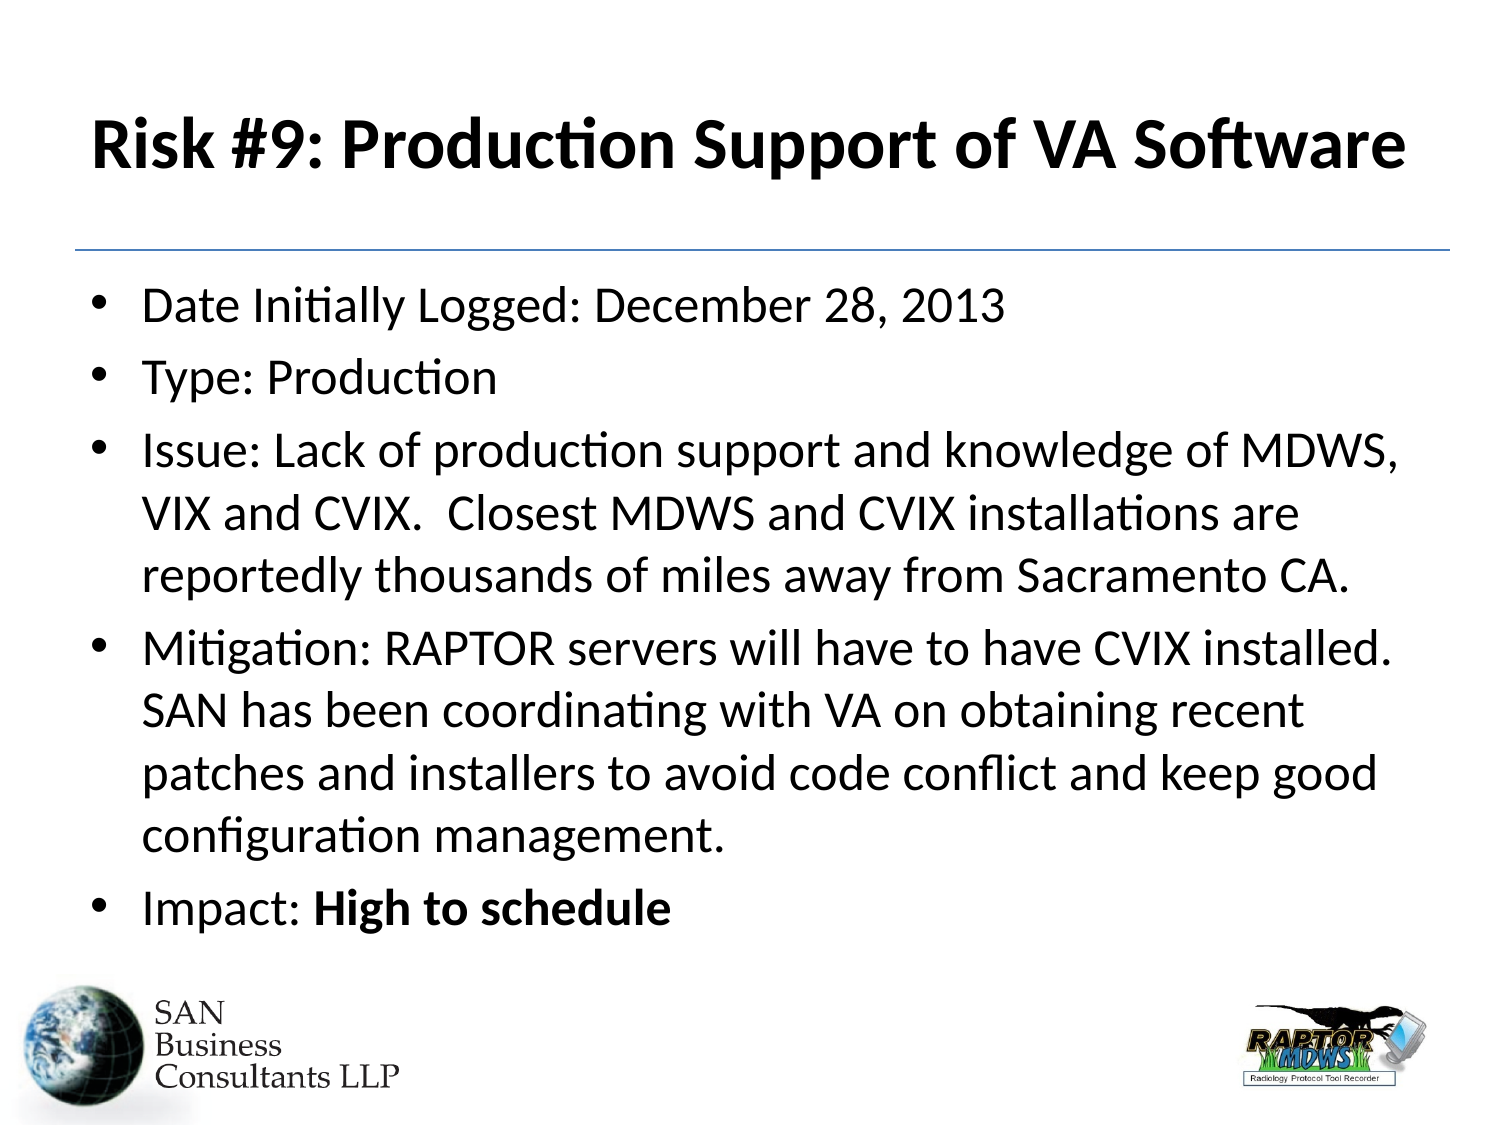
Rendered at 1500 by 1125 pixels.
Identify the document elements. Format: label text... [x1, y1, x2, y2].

picture [1162, 967, 1500, 1125]
list Date Initially Logged: December 28, 2013 Type: Production Issue: Lack of production support and knowledge of MDWS, VIX and CVIX. Closest MDWS and CVIX installations are reportedly thousands of miles away from Sacramento CA. Mitigation: RAPTOR servers will have to have CVIX installed. SAN has been coordinating with VA on obtaining recent patches and installers to avoid code conflict and keep good configuration management. Impact: High to schedule [75, 262, 1425, 1005]
title Risk #9: Production Support of VA Software [75, 45, 1425, 233]
picture [0, 974, 425, 1125]
